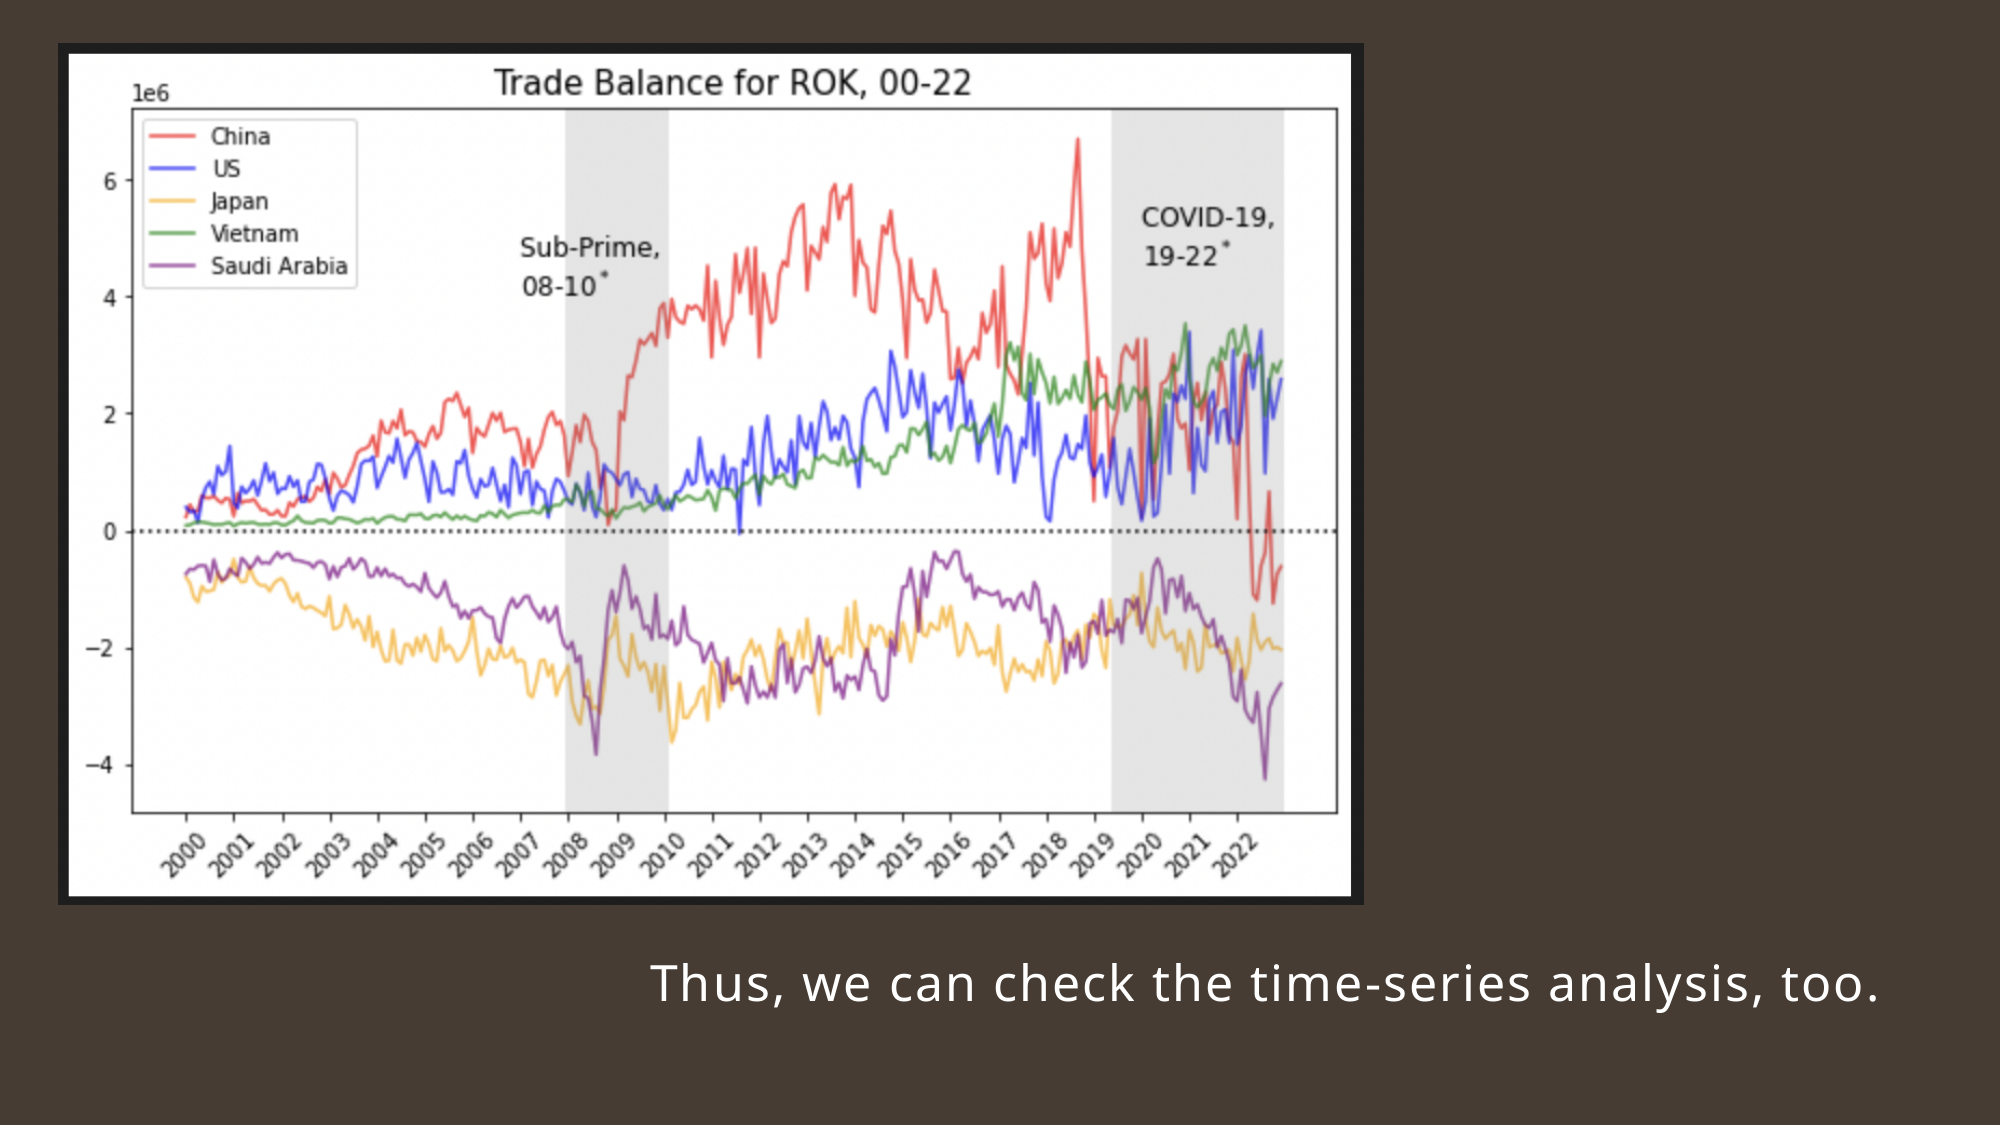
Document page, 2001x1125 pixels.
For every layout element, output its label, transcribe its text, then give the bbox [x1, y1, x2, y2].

title Thus, we can check the time-series analysis, too. [632, 904, 1911, 1056]
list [58, 43, 1365, 905]
